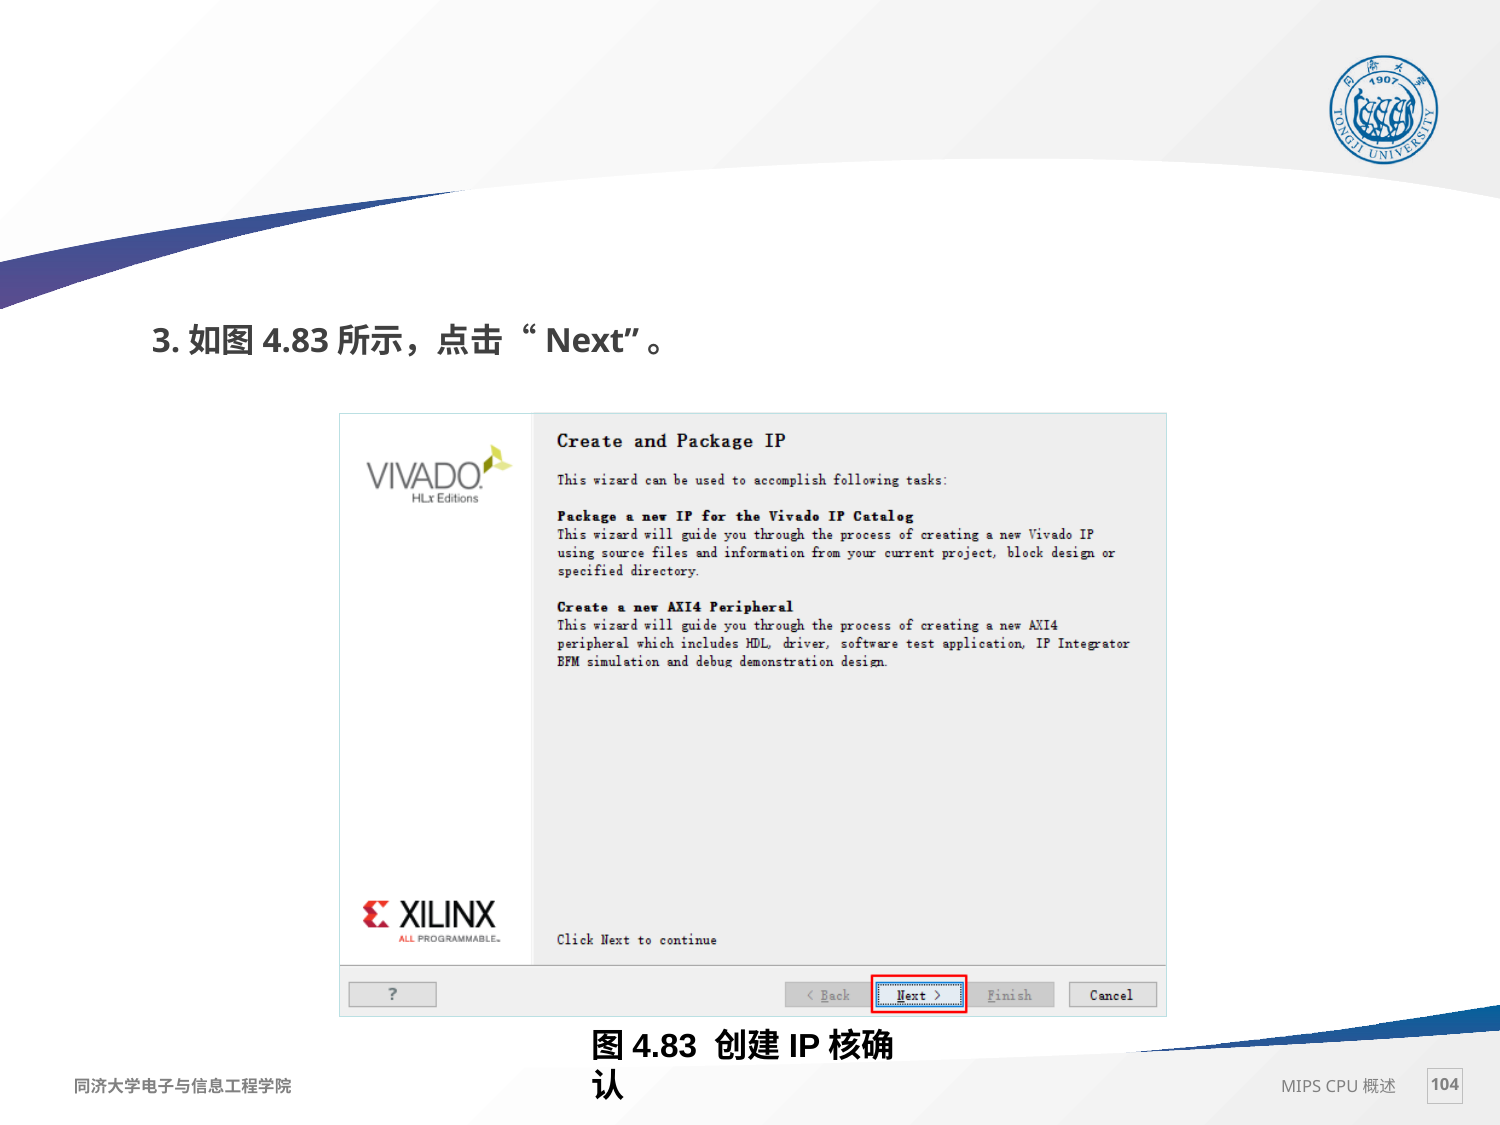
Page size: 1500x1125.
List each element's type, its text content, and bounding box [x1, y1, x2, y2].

text_box 图4.83 创建IP核确认 [576, 1024, 930, 1111]
picture [1319, 40, 1462, 184]
picture [339, 412, 1167, 1017]
text_box 3.如图4.83所示，点击“Next”。 [140, 291, 1329, 366]
